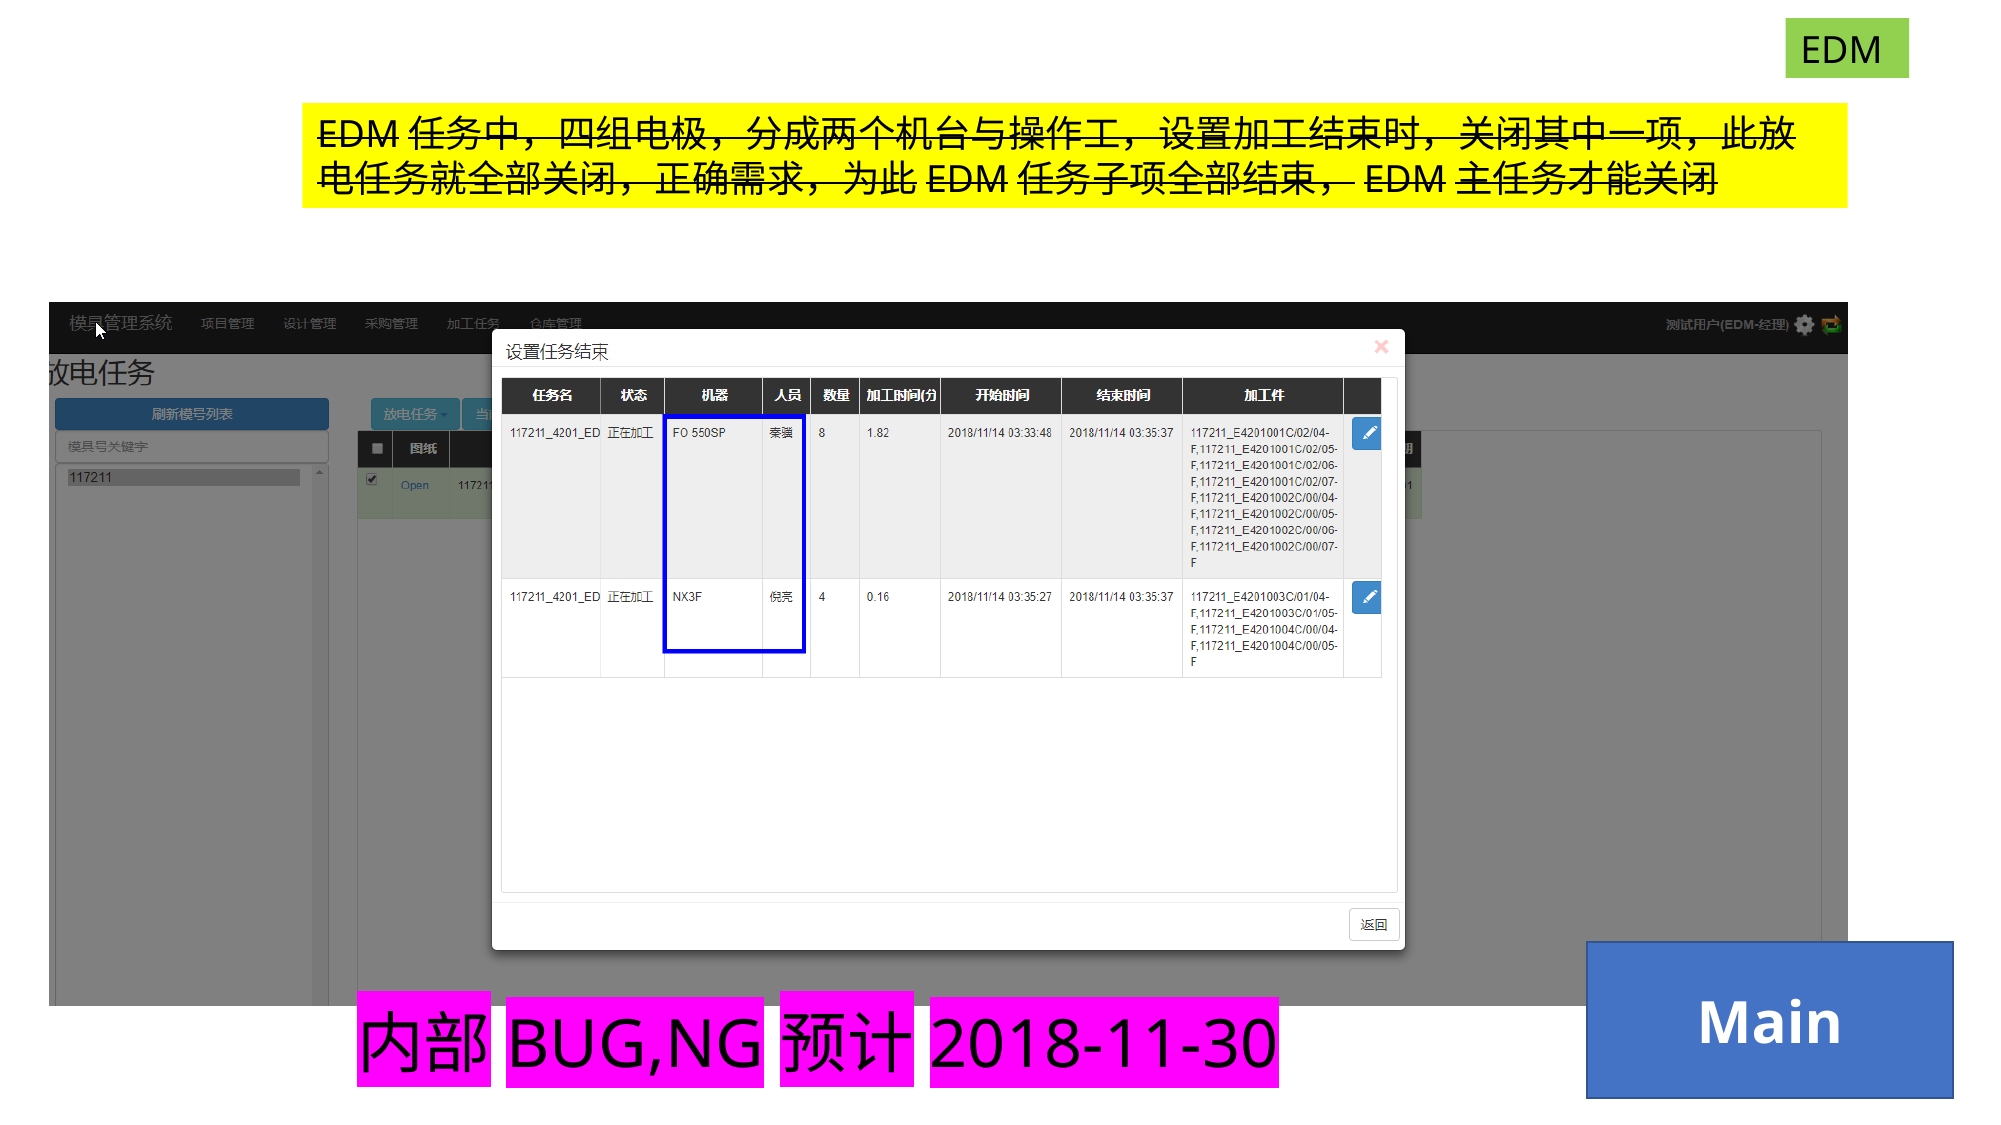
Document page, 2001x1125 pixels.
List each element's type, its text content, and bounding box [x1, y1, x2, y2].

text_box 内部BUG,NG预计2018-11-30 [342, 1006, 1294, 1089]
picture [49, 302, 1848, 1006]
text_box Main [1586, 941, 1954, 1099]
text_box EDM任务中，四组电极，分成两个机台与操作工，设置加工结束时，关闭其中一项，此放电任务就全部关闭，正确需求，为此EDM任务子项全部结束，EDM主任务才能关闭 [302, 103, 1848, 208]
text_box EDM [1785, 18, 1910, 78]
